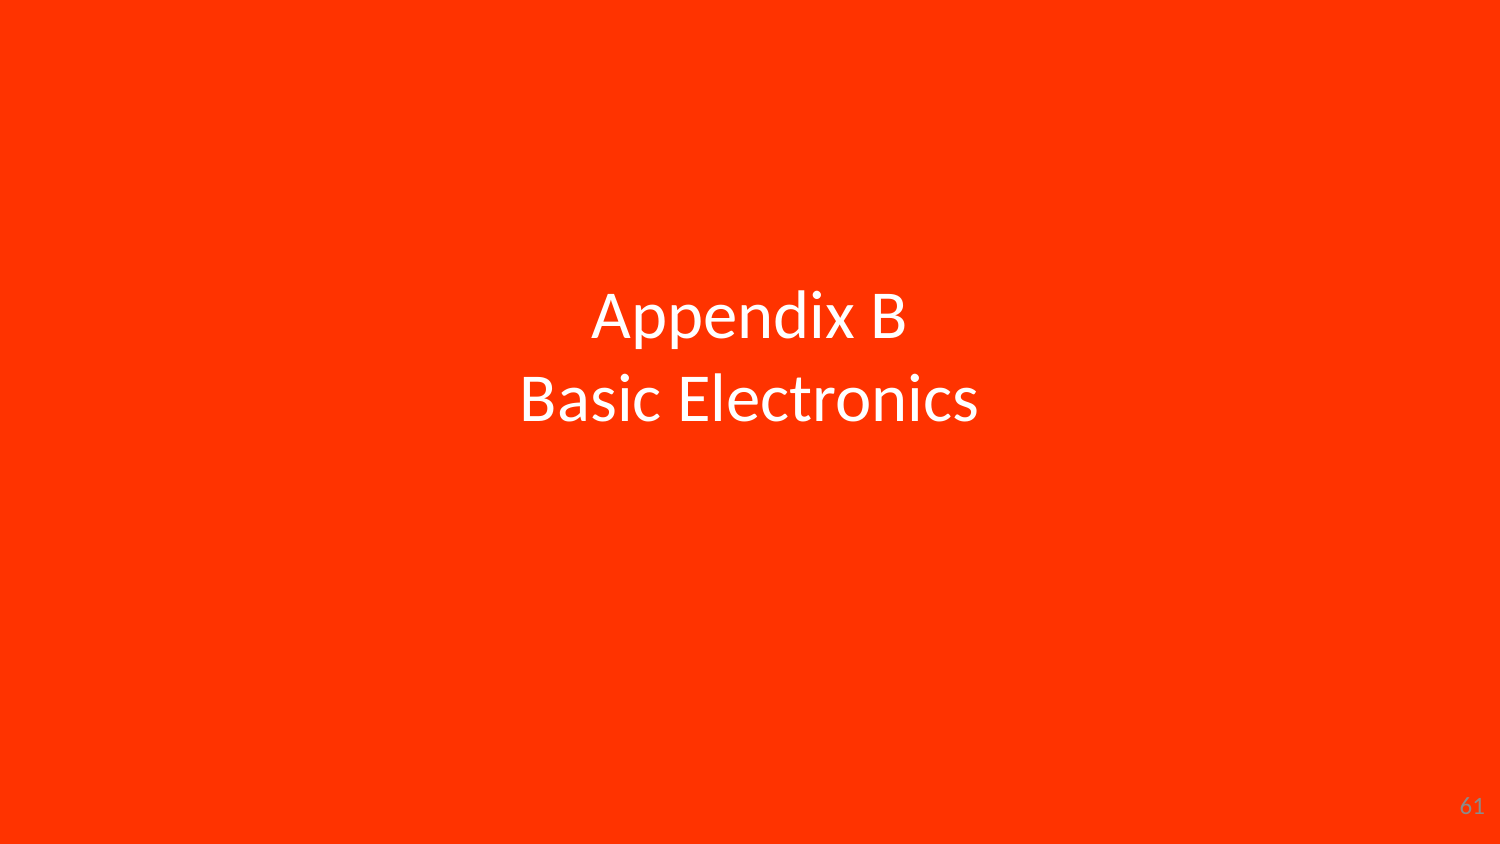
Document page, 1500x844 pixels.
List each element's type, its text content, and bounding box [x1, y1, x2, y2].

slide_number 61 [1415, 782, 1500, 828]
title Appendix B Basic Electronics [112, 262, 1388, 443]
